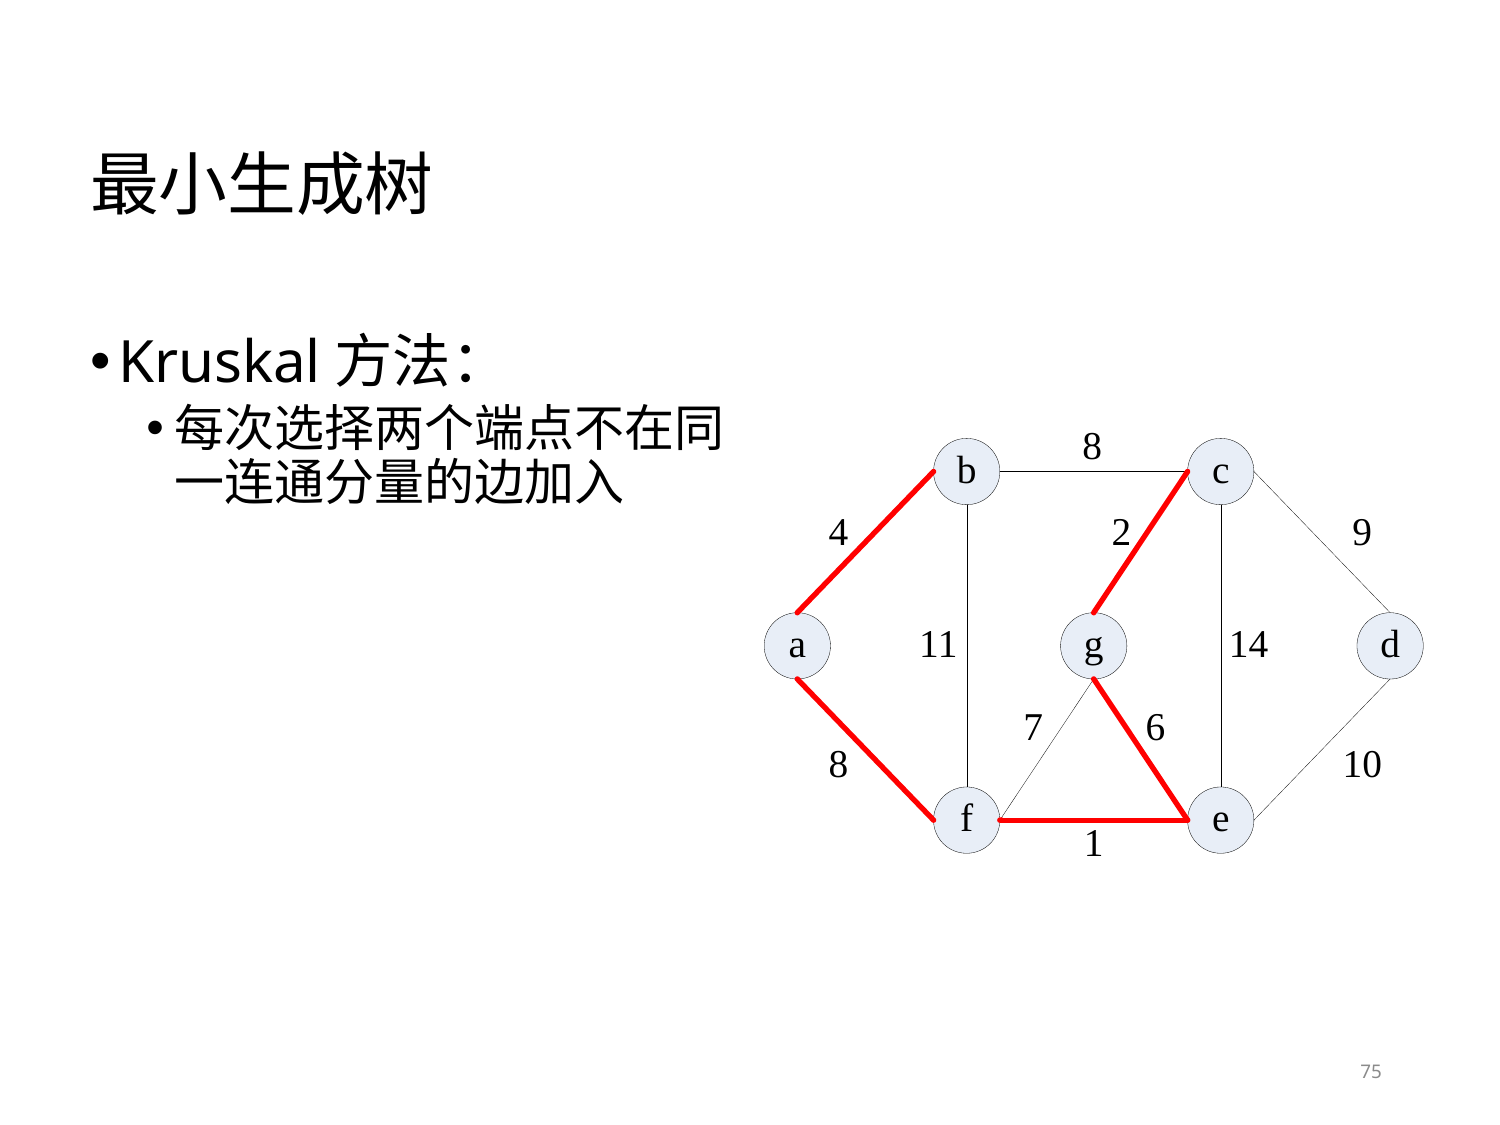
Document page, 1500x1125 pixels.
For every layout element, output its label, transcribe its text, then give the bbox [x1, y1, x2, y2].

list Kruskal方法： 每次选择两个端点不在同一连通分量的边加入 [75, 324, 775, 963]
slide_number 75 [1059, 1042, 1397, 1103]
title 最小生成树 [75, 75, 1425, 300]
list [762, 417, 1425, 871]
